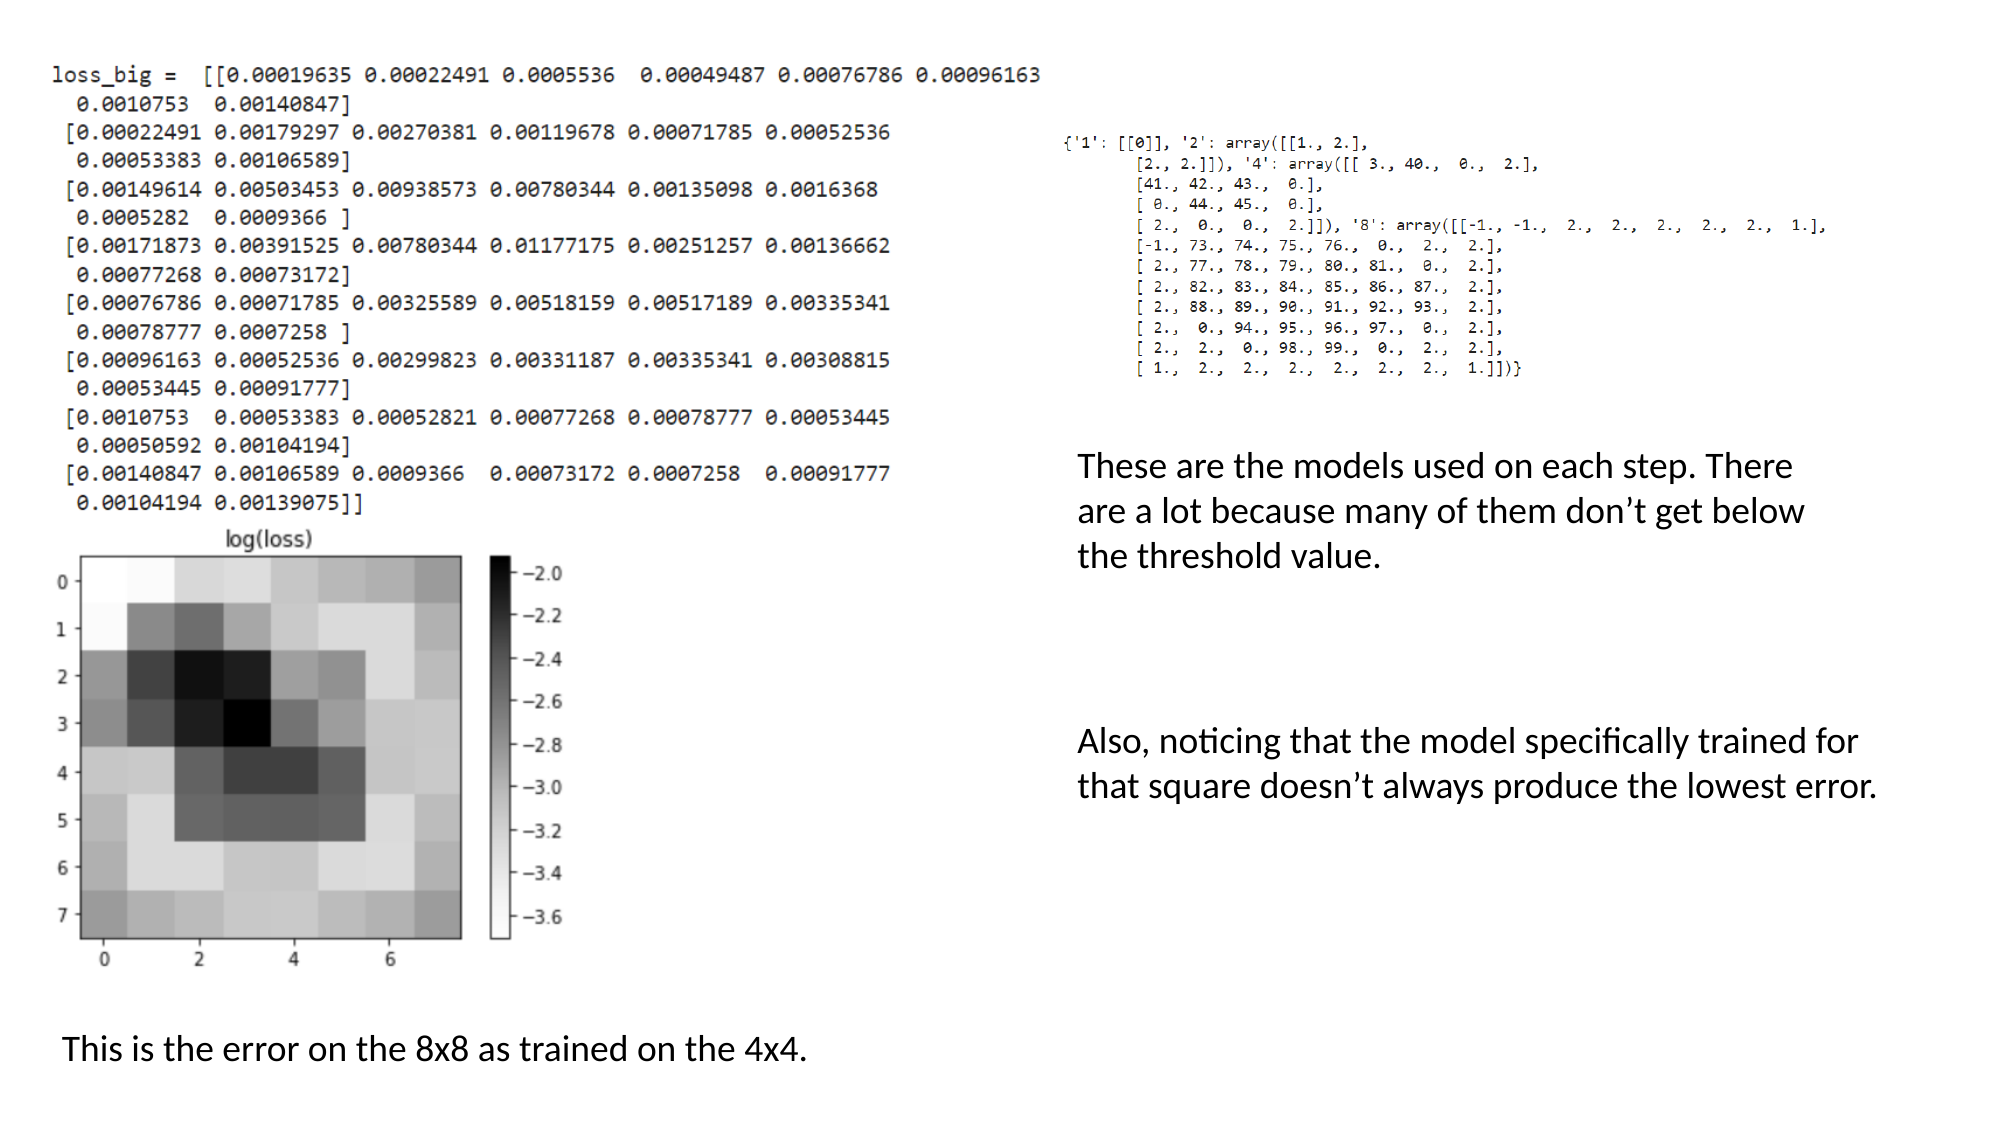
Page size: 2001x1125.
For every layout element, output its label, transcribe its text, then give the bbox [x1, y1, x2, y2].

text_box Also, noticing that the model specifically trained for that square doesn’t always produce the lowest error. [1063, 708, 1906, 813]
text_box This is the error on the 8x8 as trained on the 4x4. [47, 1016, 833, 1077]
text_box These are the models used on each step. There are a lot because many of them don’t get below the threshold value. [1063, 433, 1845, 583]
picture [42, 59, 1845, 980]
